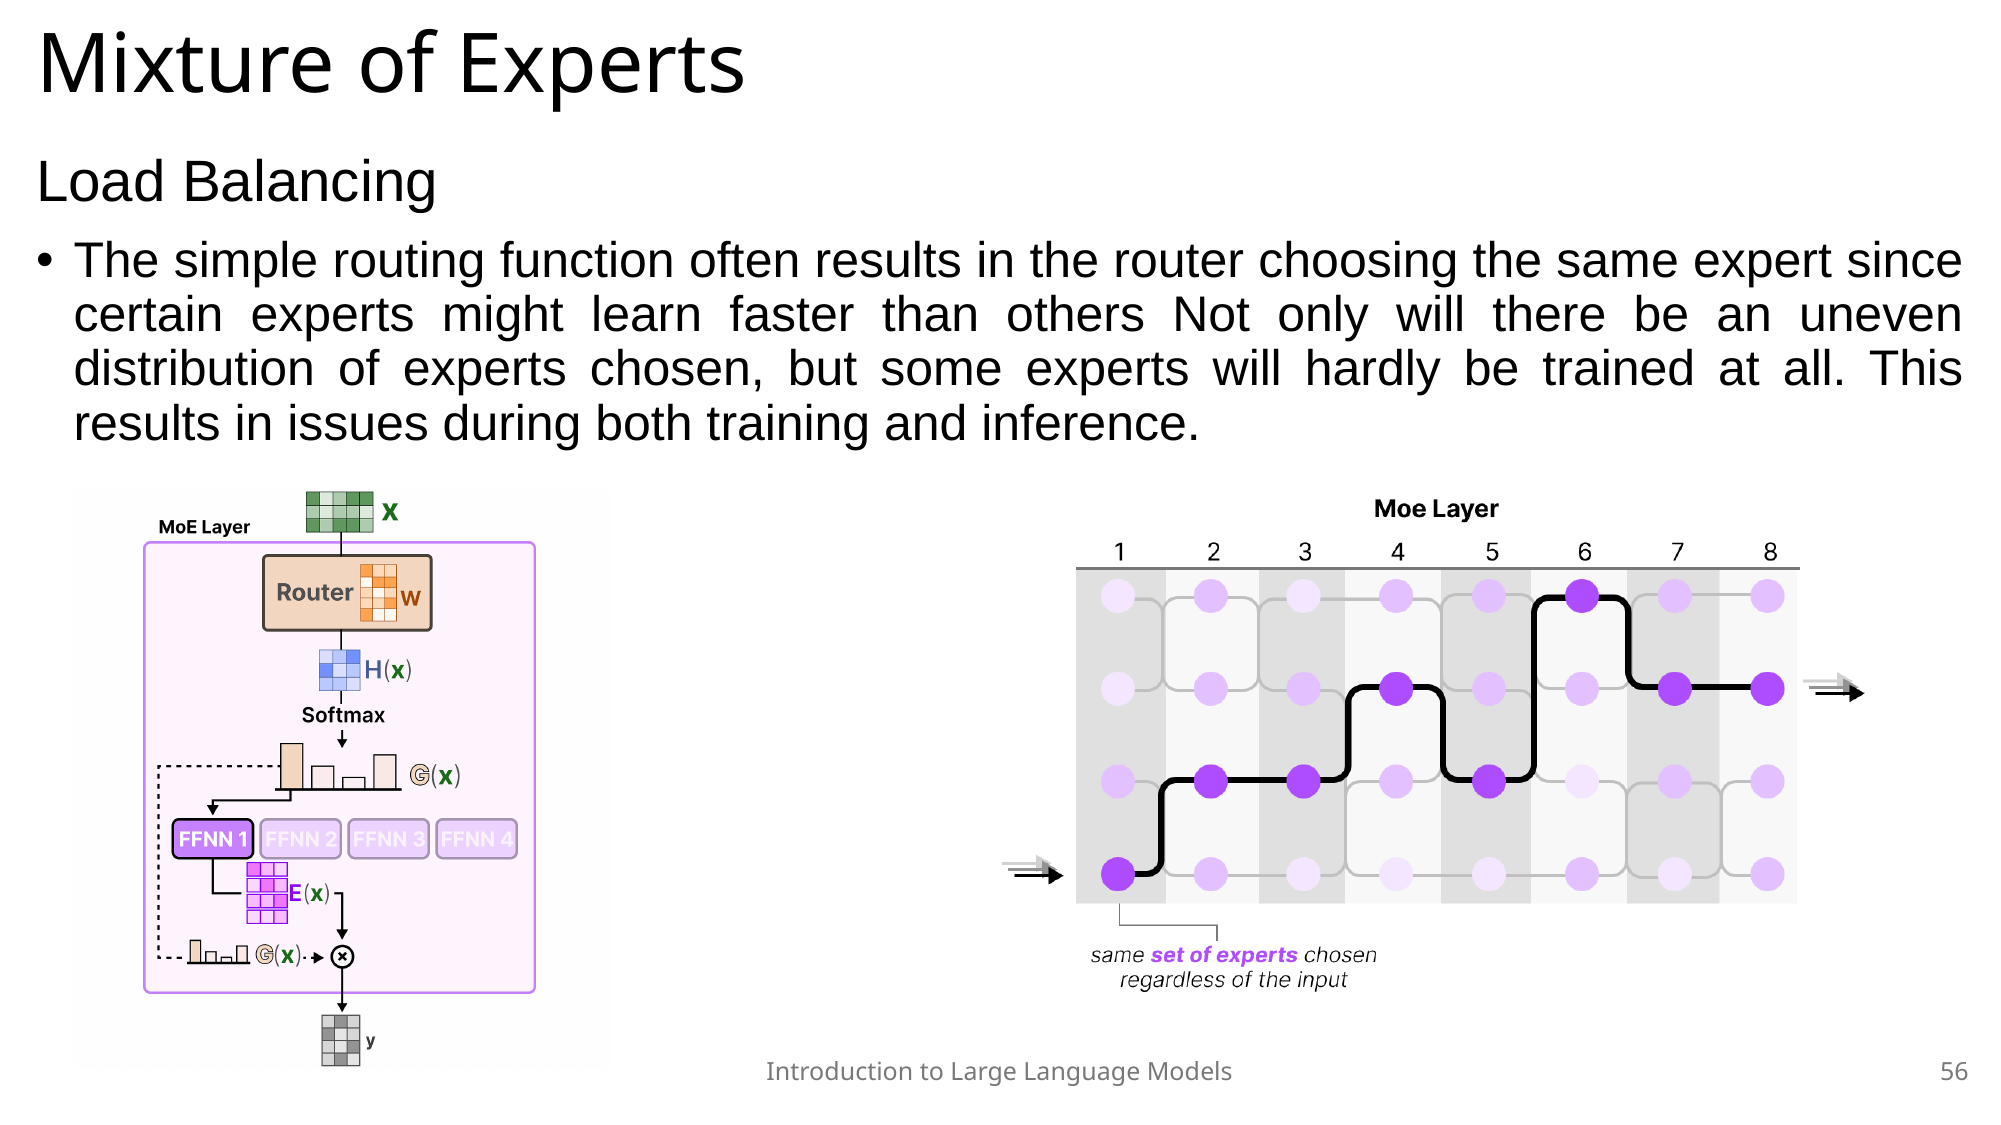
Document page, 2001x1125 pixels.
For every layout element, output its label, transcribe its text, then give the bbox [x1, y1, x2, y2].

list Load Balancing The simple routing function often results in the router choosing the same expert since certain experts might learn faster than others Not only will there be an uneven distribution of experts chosen, but some experts will hardly be trained at all. This results in issues during both training and inference. [21, 143, 1979, 1043]
footer Introduction to Large Language Models [662, 1042, 1338, 1103]
title Mixture of Experts [21, 13, 1979, 119]
picture [72, 488, 611, 1069]
picture [980, 488, 1880, 1000]
slide_number 56 [1533, 1042, 1984, 1103]
